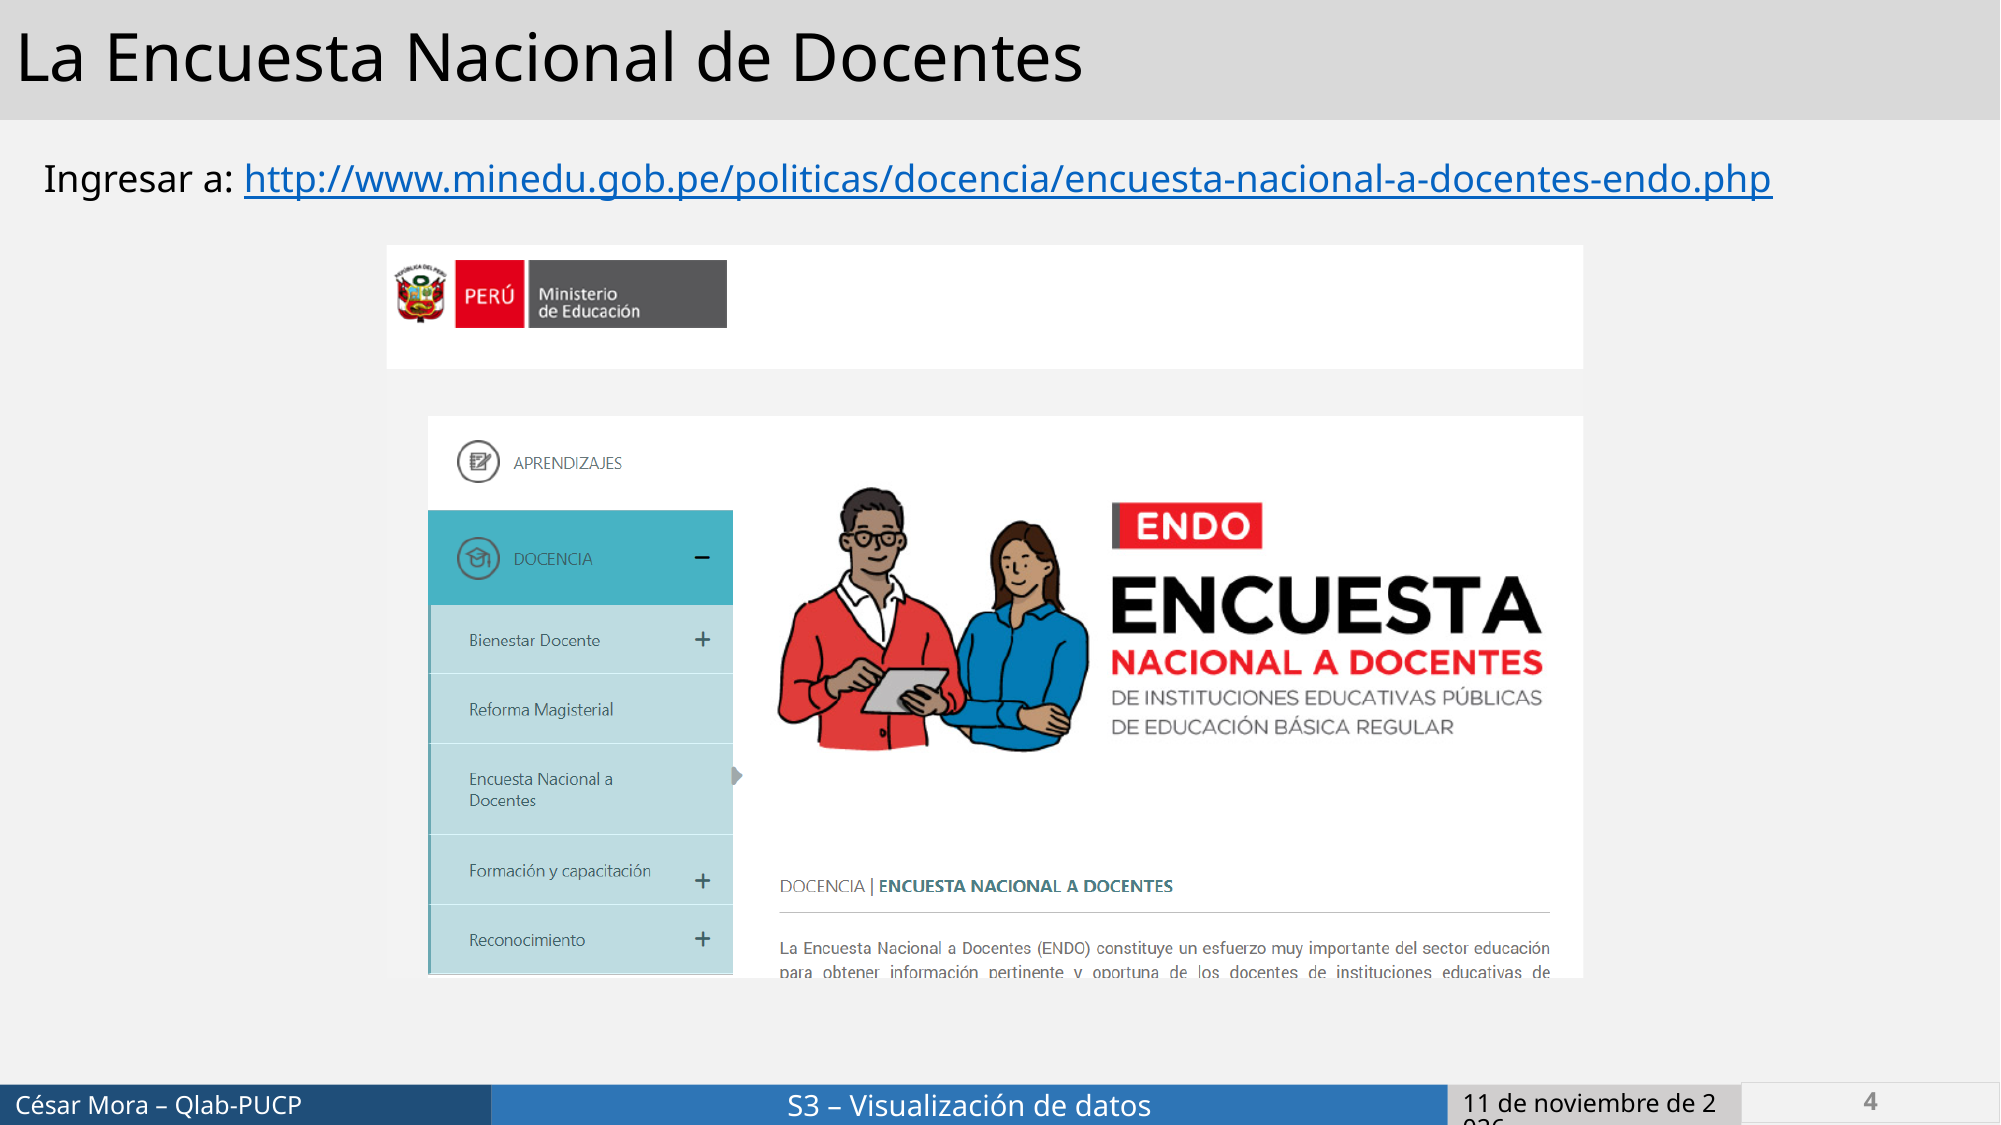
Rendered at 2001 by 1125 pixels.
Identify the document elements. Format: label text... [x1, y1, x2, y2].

slide_number 4 [1741, 1082, 2000, 1123]
title La Encuesta Nacional de Docentes [0, 0, 2000, 120]
picture [386, 245, 1584, 978]
footer S3 – Visualización de datos [492, 1084, 1448, 1125]
text_box Ingresar a: http://www.minedu.gob.pe/politicas/docencia/encuesta-nacional-a-docentes-endo.php [28, 148, 1971, 243]
slide_number Junio de 2022 [1448, 1084, 1742, 1125]
text_box César Mora – Qlab-PUCP [0, 1084, 492, 1125]
